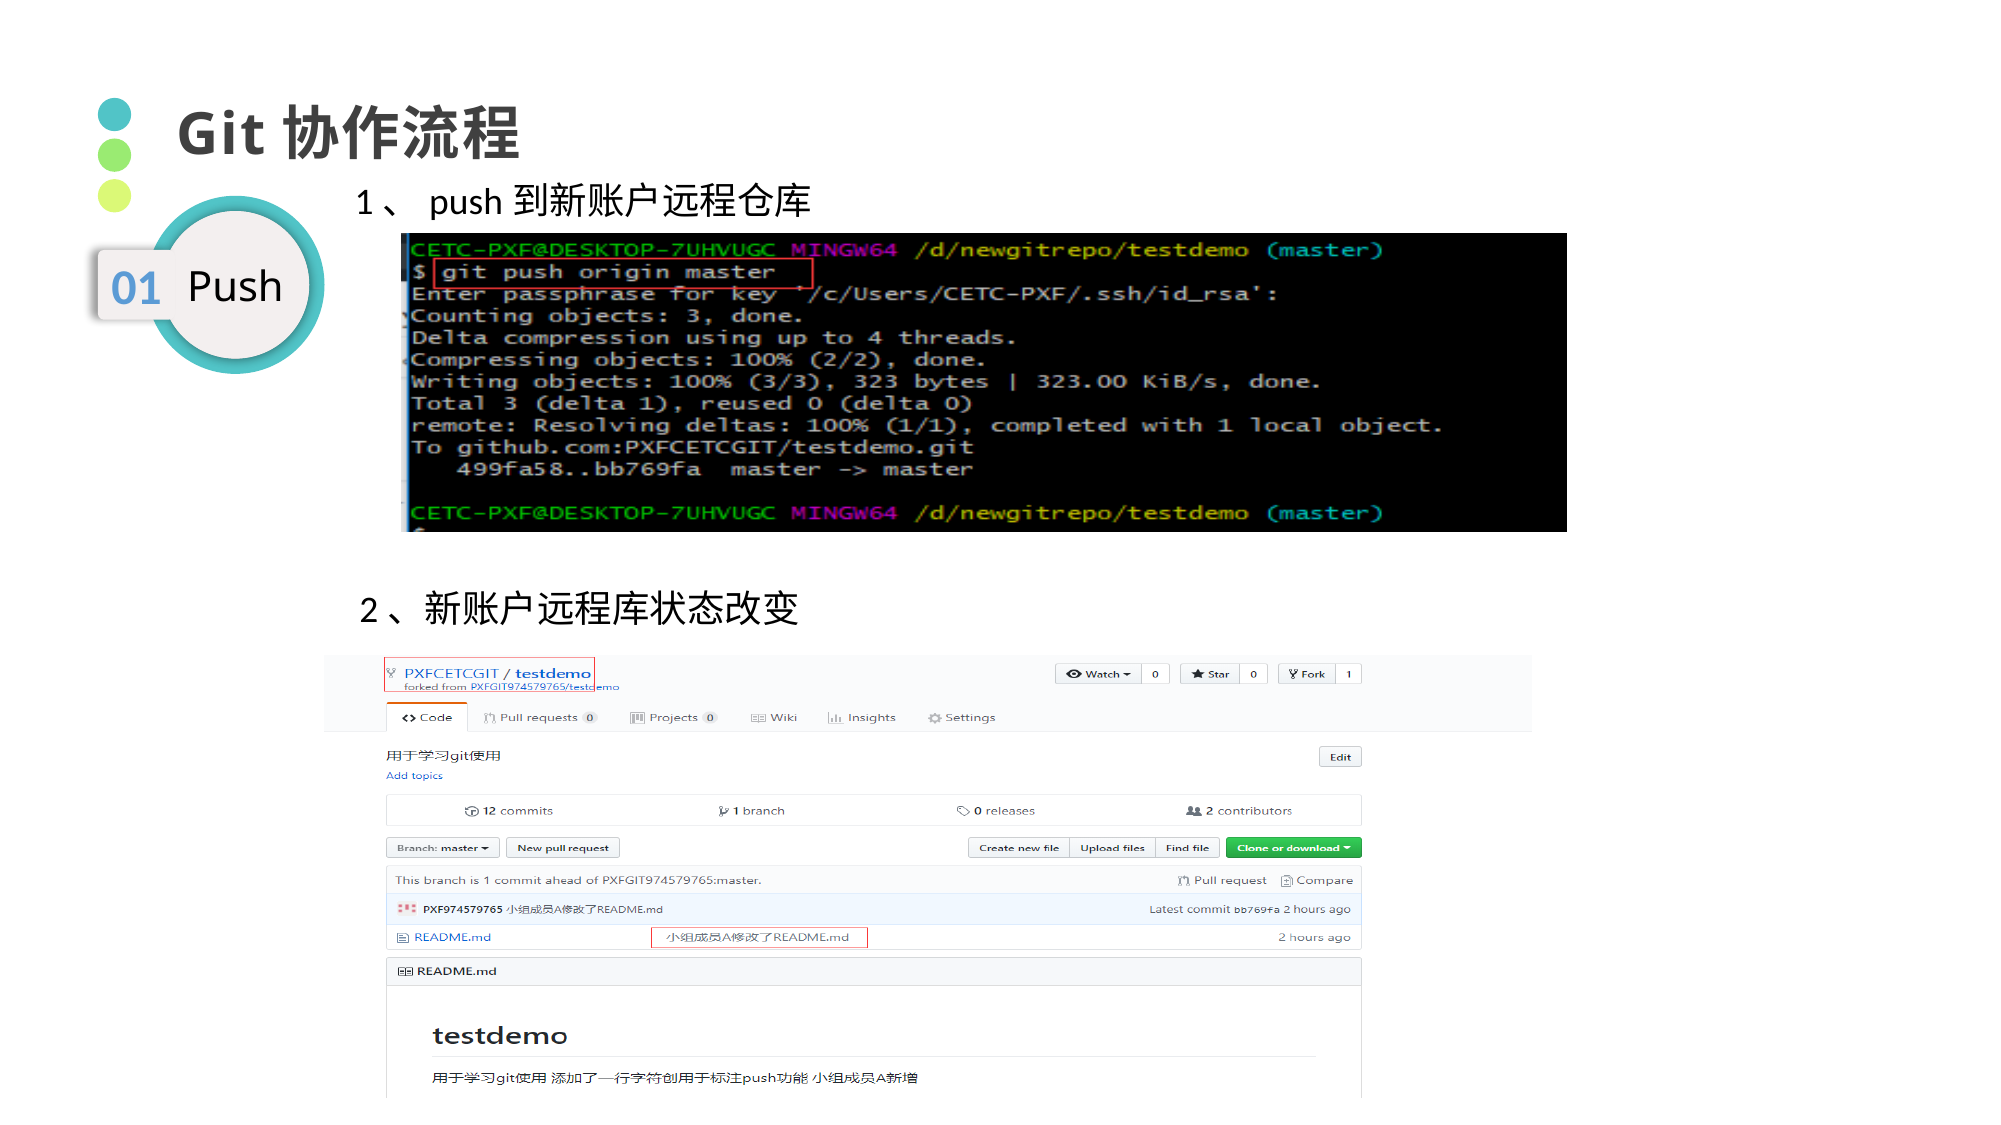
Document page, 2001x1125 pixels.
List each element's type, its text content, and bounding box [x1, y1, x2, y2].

text_box Git协作流程 [161, 88, 642, 174]
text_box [97, 97, 132, 195]
text_box 2、新账户远程库状态改变 [344, 532, 938, 637]
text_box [97, 195, 325, 374]
picture [401, 233, 1567, 533]
picture [324, 655, 1532, 1098]
text_box 1、push到新账户远程仓库 [339, 124, 838, 229]
